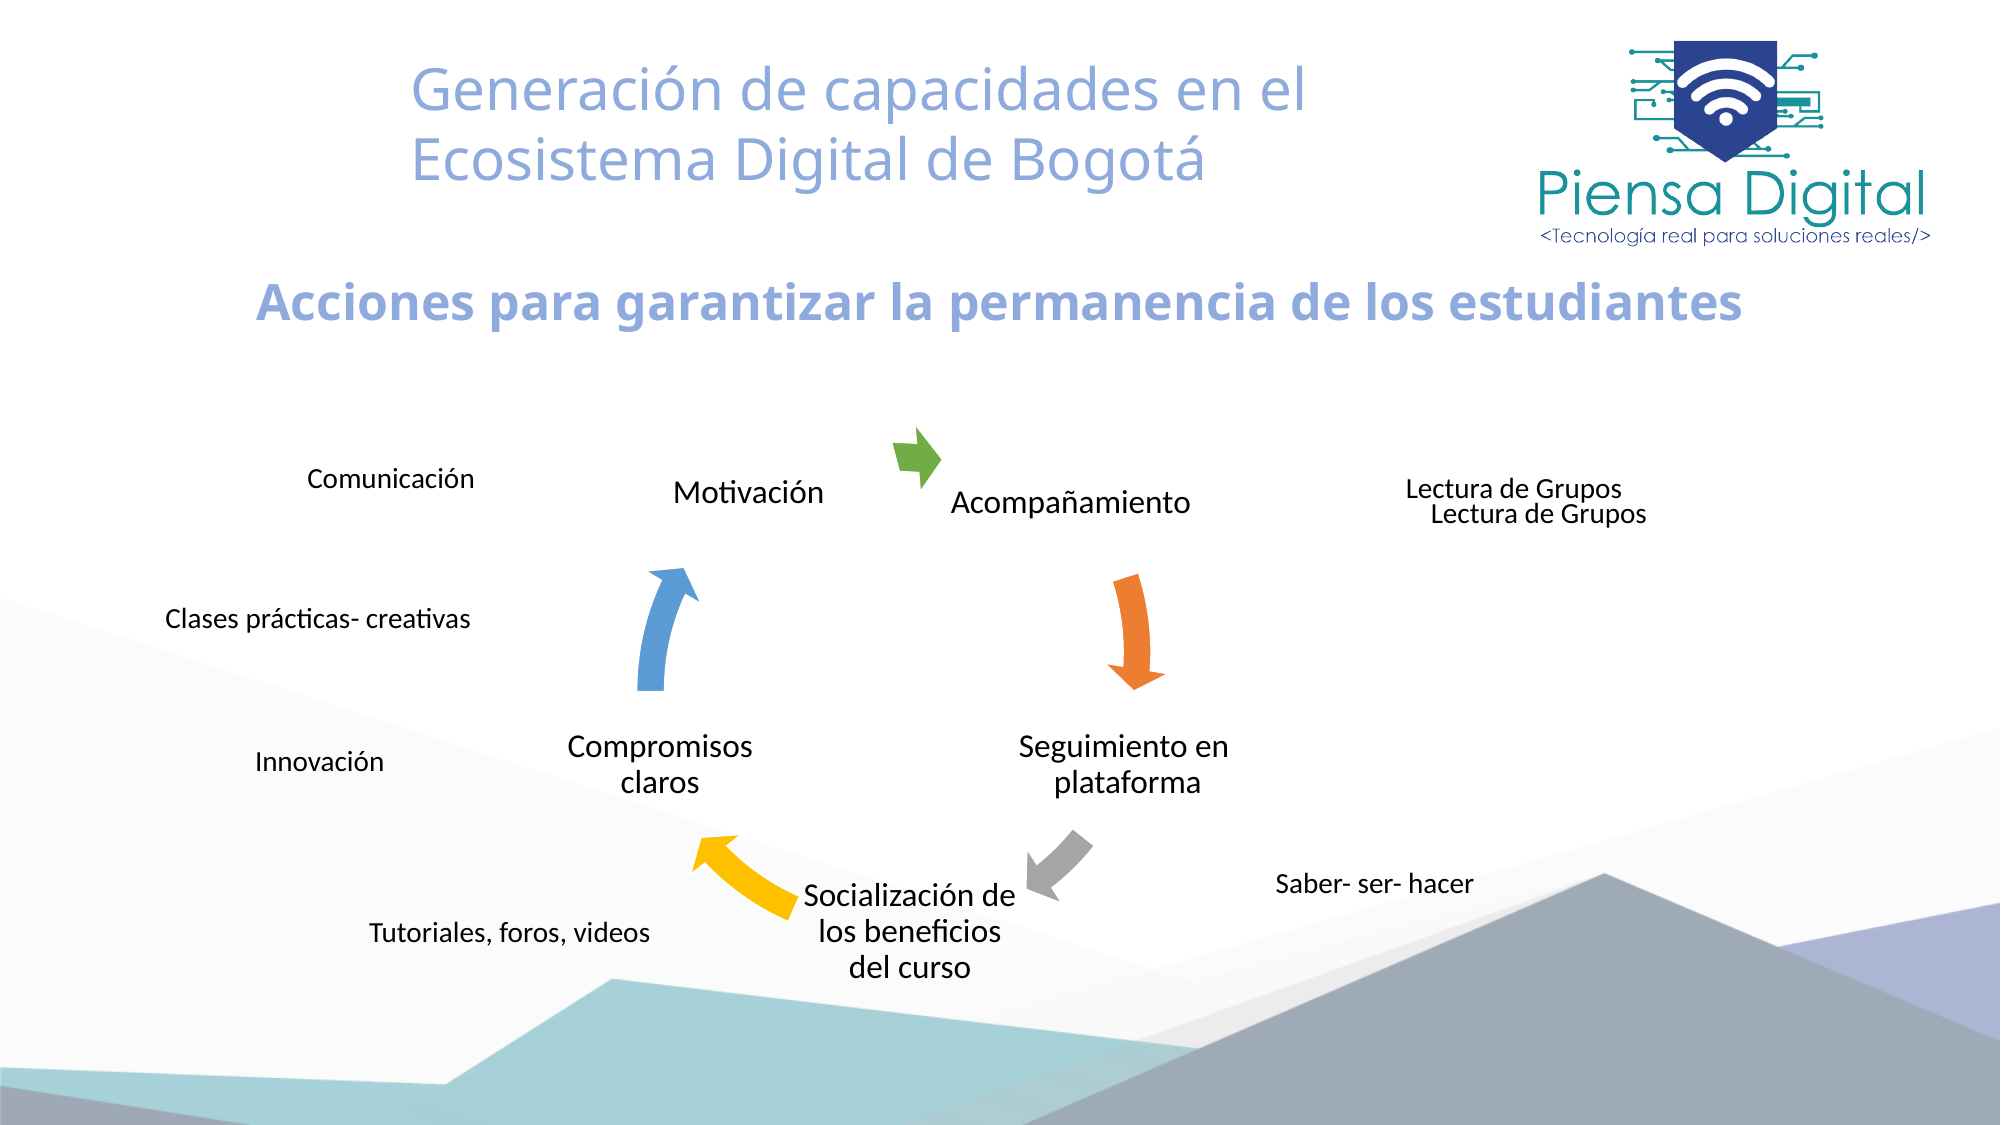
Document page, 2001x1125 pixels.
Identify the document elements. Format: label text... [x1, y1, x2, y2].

text_box Acciones para garantizar la permanencia de los estudiantes [137, 270, 1863, 338]
text_box Clases prácticas- creativas [150, 591, 333, 642]
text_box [333, 414, 1437, 1007]
text_box Saber- ser- hacer [1437, 856, 1572, 907]
text_box Generación de capacidades en el Ecosistema Digital de Bogotá [395, 45, 1463, 200]
text_box Innovación [240, 735, 333, 785]
text_box Lectura de Grupos [1437, 462, 1702, 512]
text_box Lectura de Grupos [1437, 487, 1727, 537]
text_box Comunicación [292, 451, 333, 502]
picture [1505, 0, 1946, 285]
